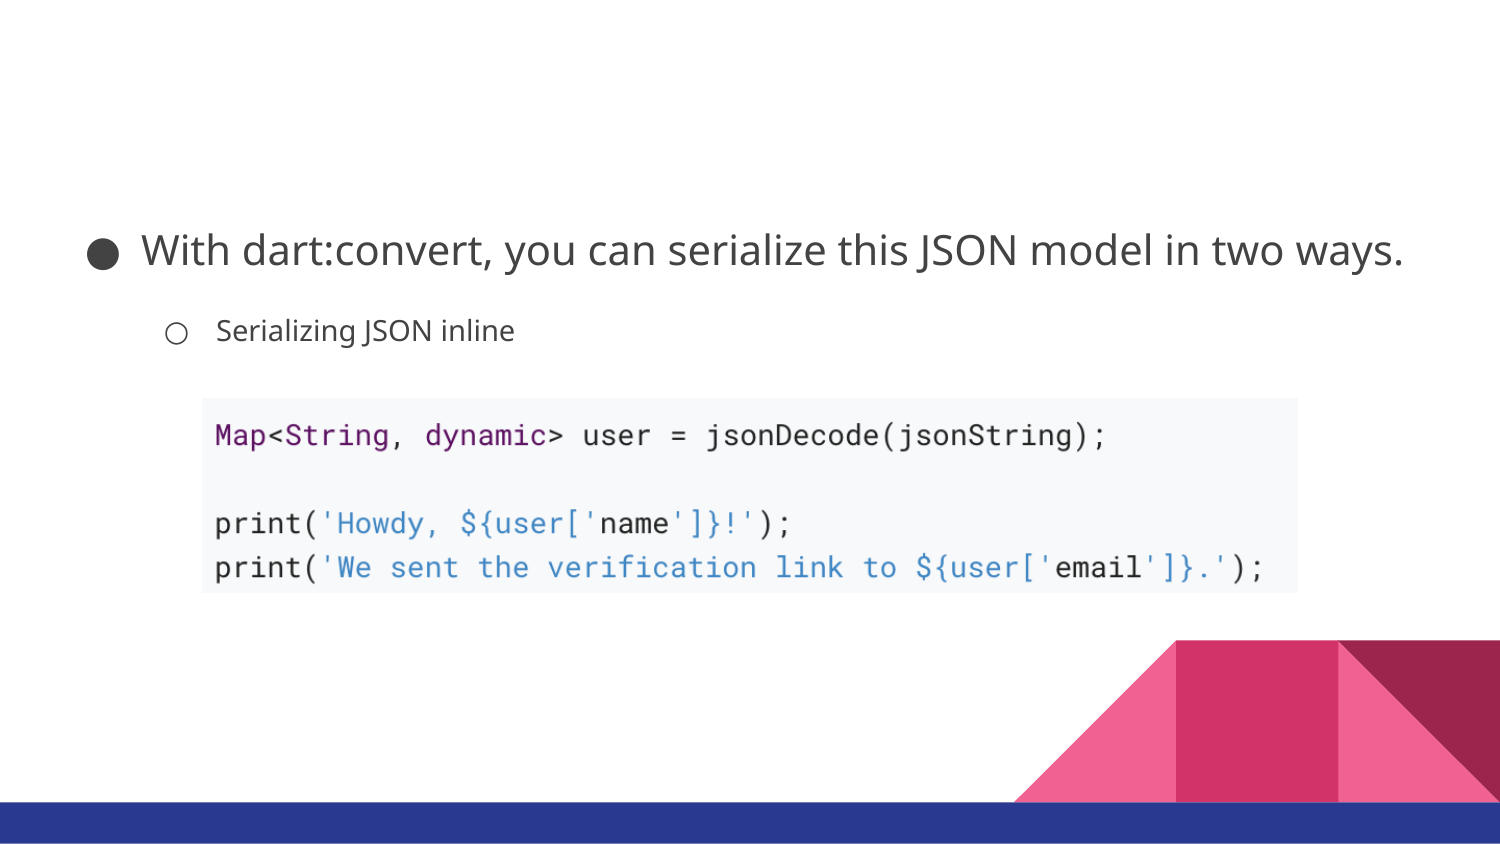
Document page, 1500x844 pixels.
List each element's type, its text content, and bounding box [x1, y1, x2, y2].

list With dart:convert, you can serialize this JSON model in two ways. Serializing JSON inline [51, 201, 1449, 750]
picture [201, 398, 1299, 593]
